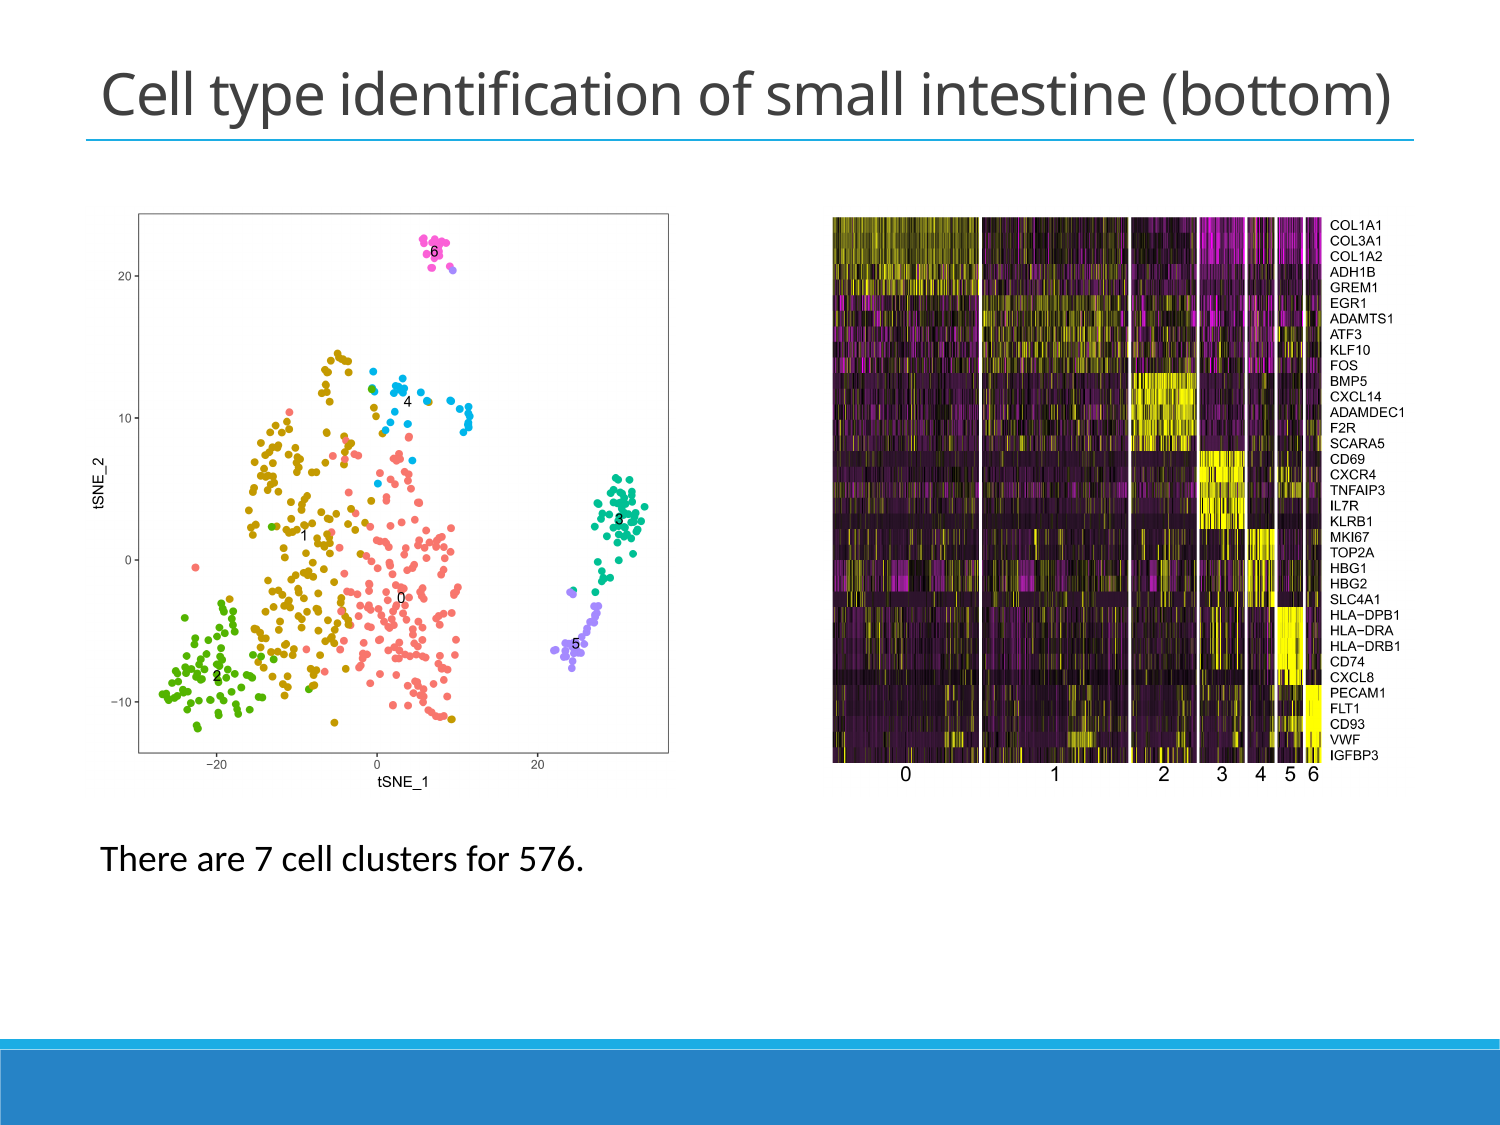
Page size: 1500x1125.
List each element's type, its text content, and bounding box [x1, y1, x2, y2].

title Cell type identification of small intestine (bottom) [85, 58, 1415, 135]
picture [823, 205, 1415, 798]
text_box There are 7 cell clusters for 576. [85, 826, 718, 887]
picture [84, 206, 677, 798]
